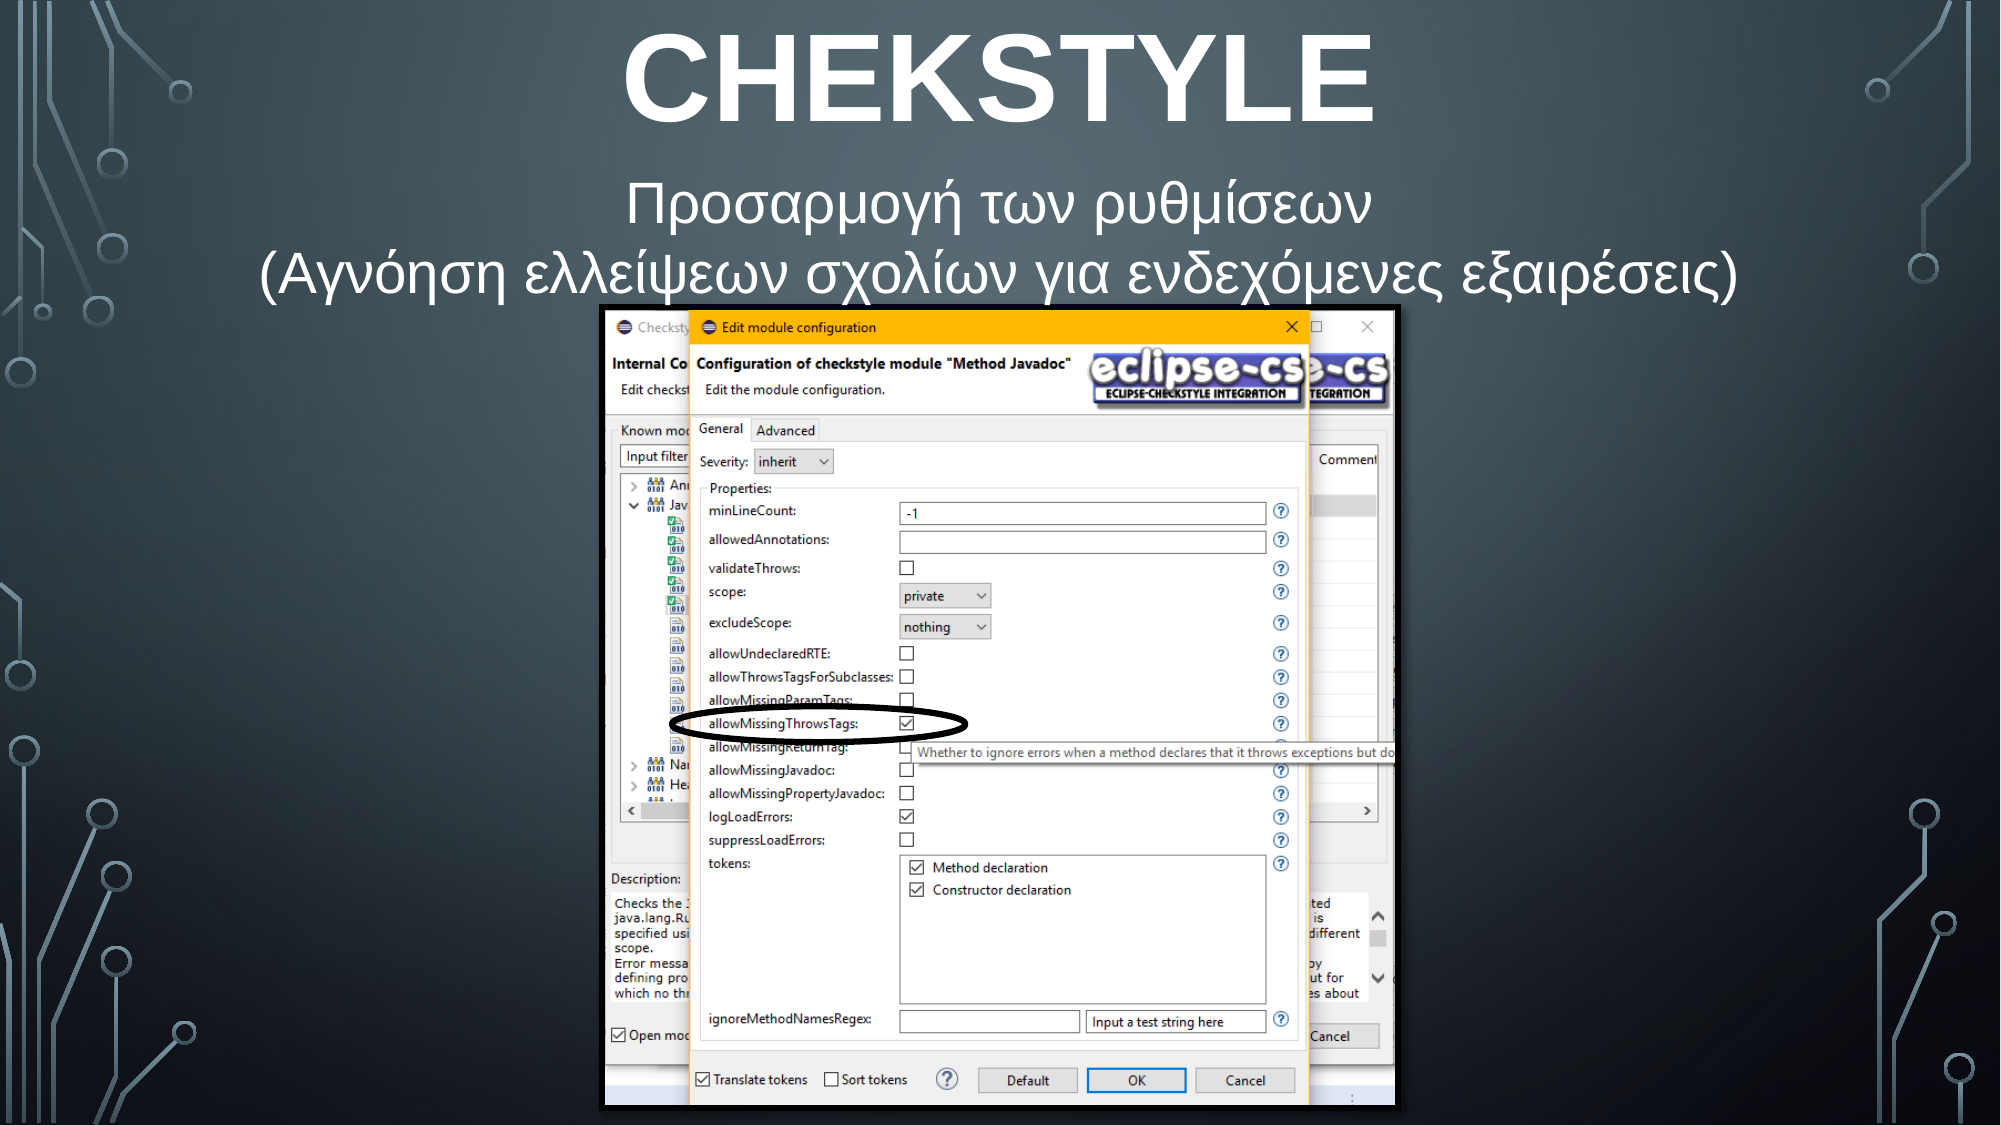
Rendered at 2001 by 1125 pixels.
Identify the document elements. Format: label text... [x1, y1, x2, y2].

title chekstyle [0, 0, 2000, 157]
picture [604, 310, 1396, 1106]
text_box Προσαρμογή των ρυθμίσεων (Αγνόηση ελλείψεων σχολίων για ενδεχόμενες εξαιρέσεις) [0, 157, 2000, 312]
